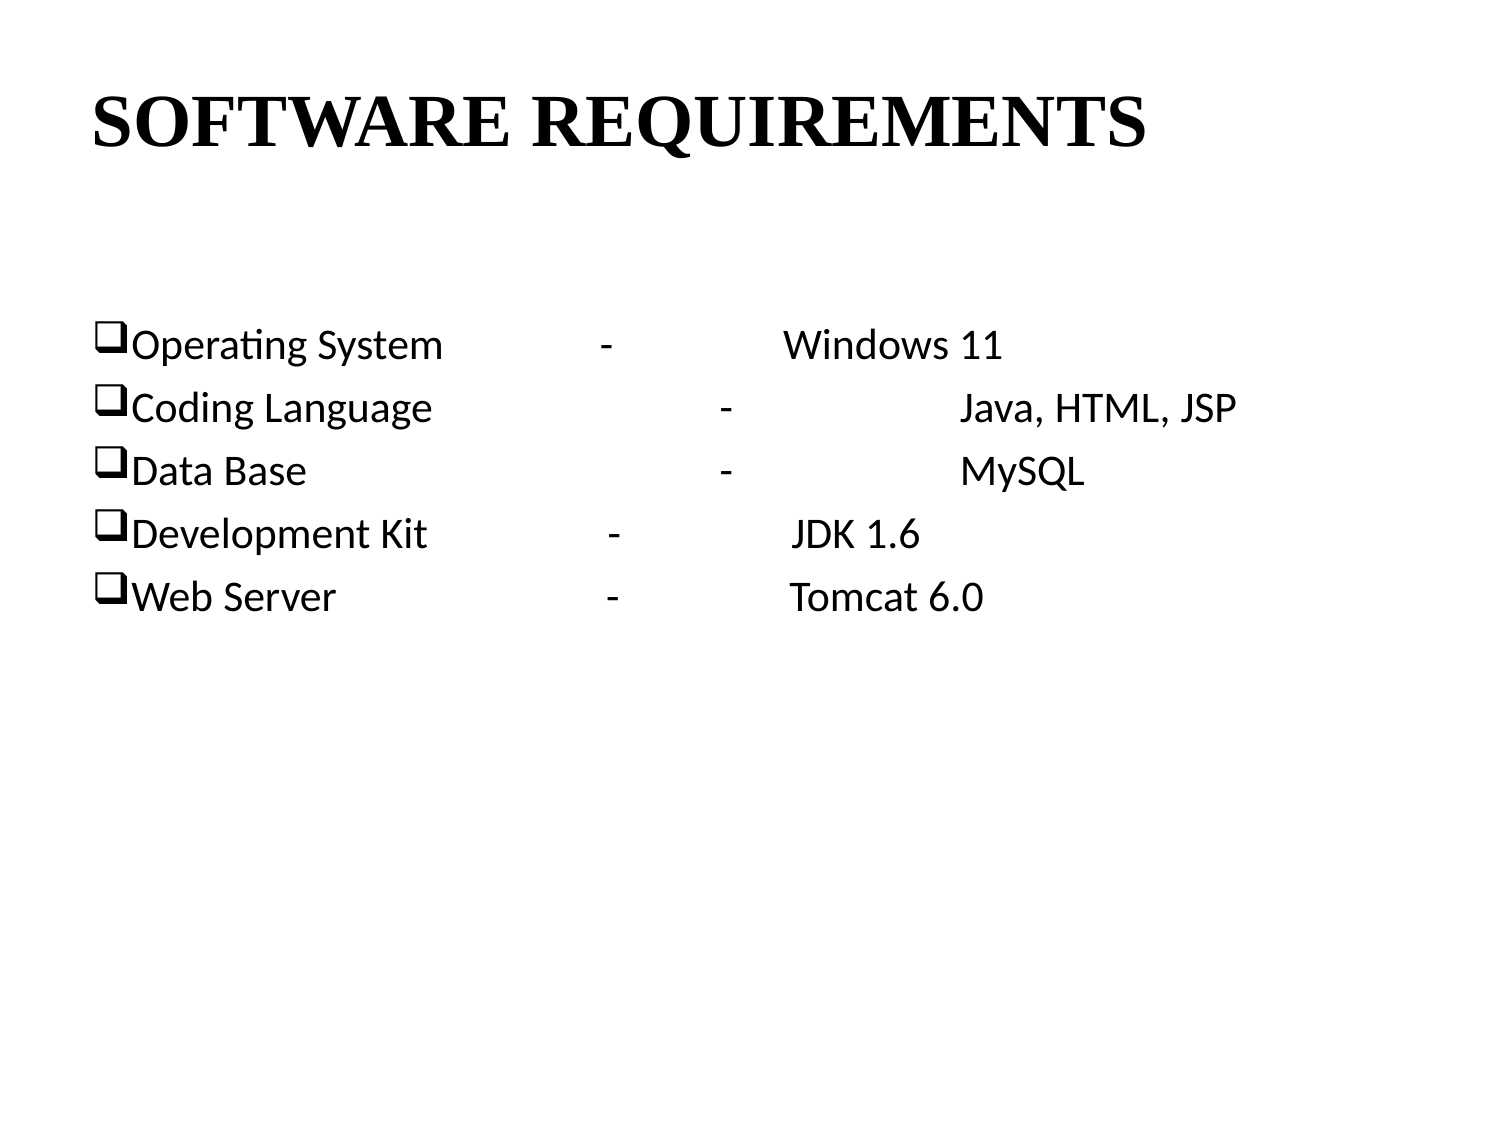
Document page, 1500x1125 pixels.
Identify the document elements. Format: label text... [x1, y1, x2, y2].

title SOFTWARE REQUIREMENTS [76, 41, 1415, 204]
list Operating System - Windows 11 Coding Language - Java, HTML, JSP Data Base - MySQL Development Kit - JDK 1.6 Web Server - Tomcat 6.0 [76, 314, 1415, 1084]
